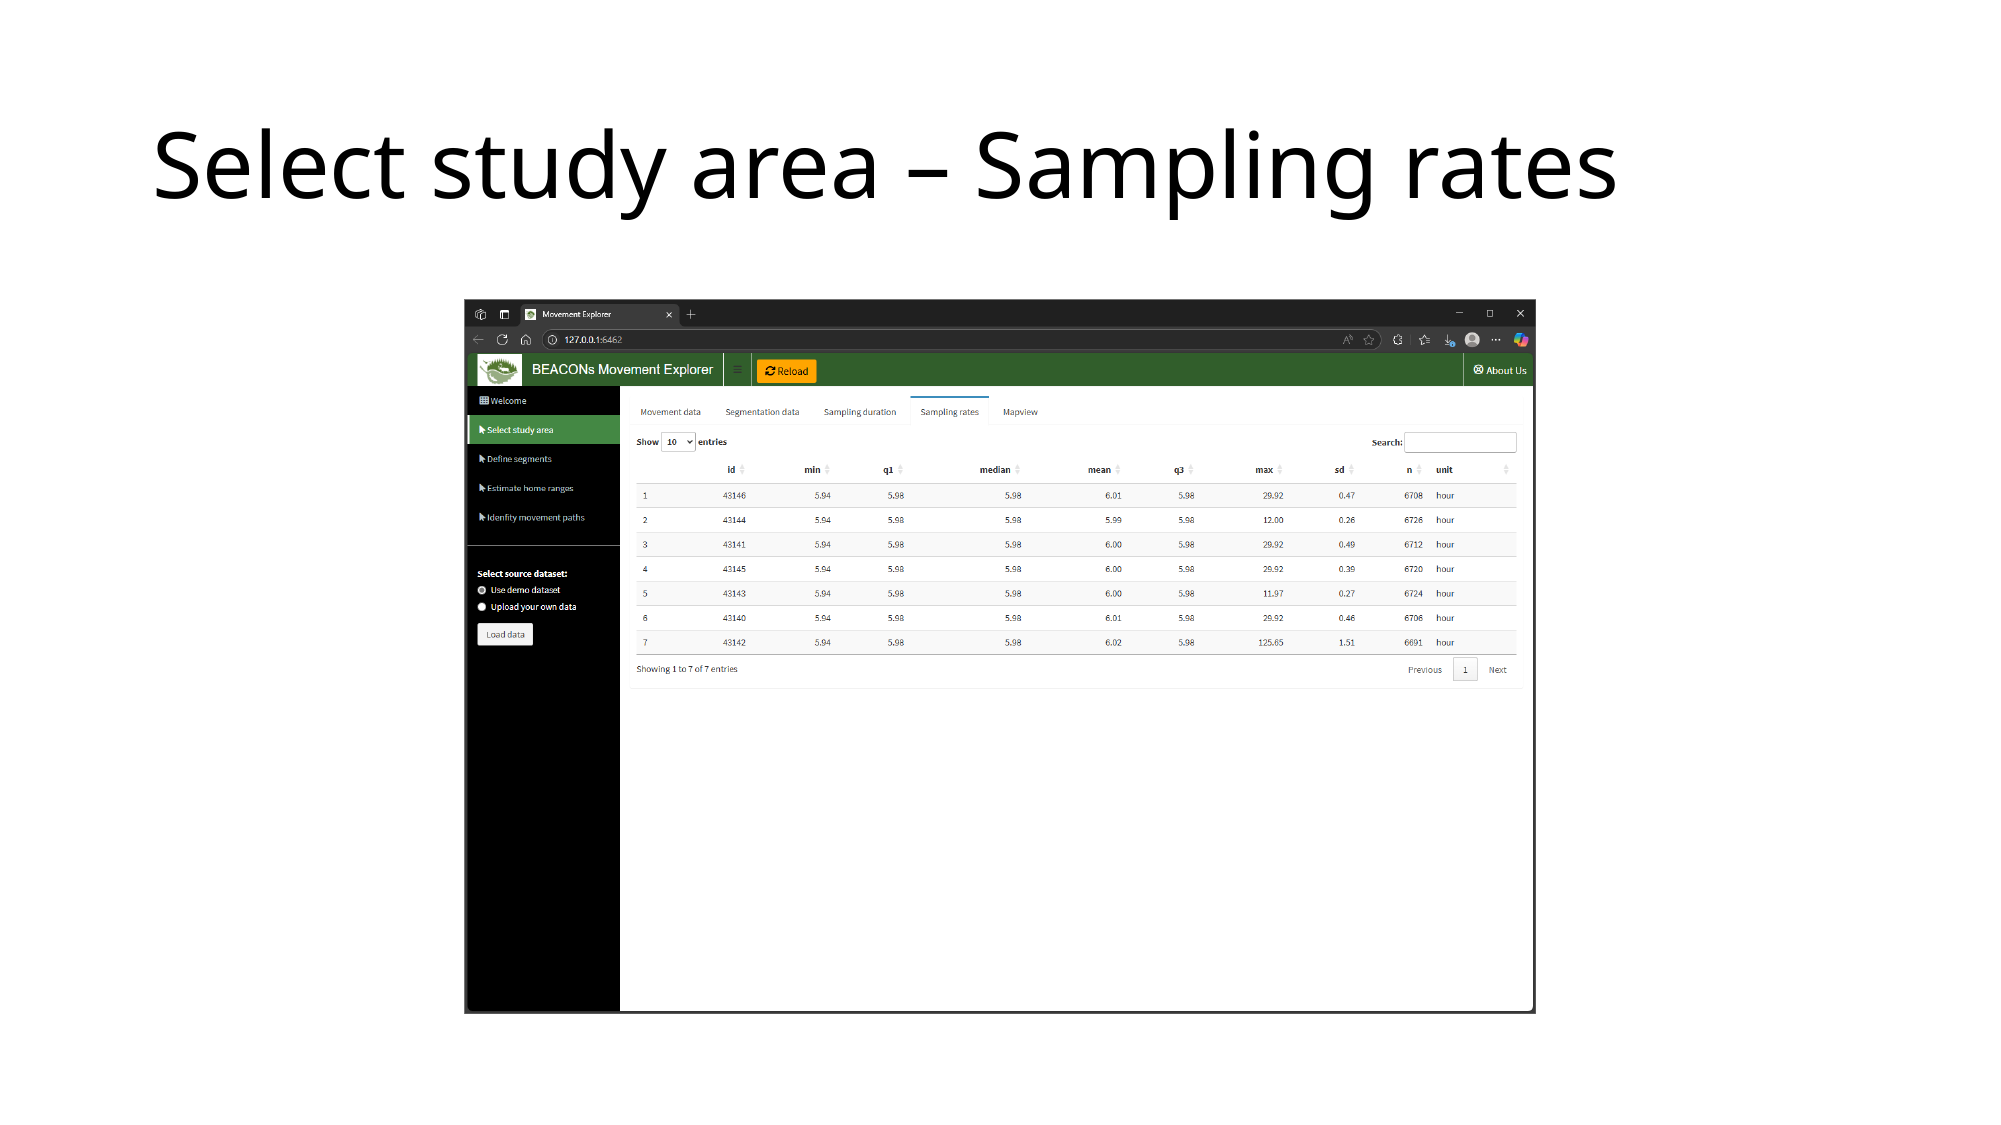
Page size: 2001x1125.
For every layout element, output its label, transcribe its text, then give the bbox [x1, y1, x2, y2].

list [464, 298, 1536, 1014]
title Select study area – Sampling rates [137, 59, 1863, 278]
